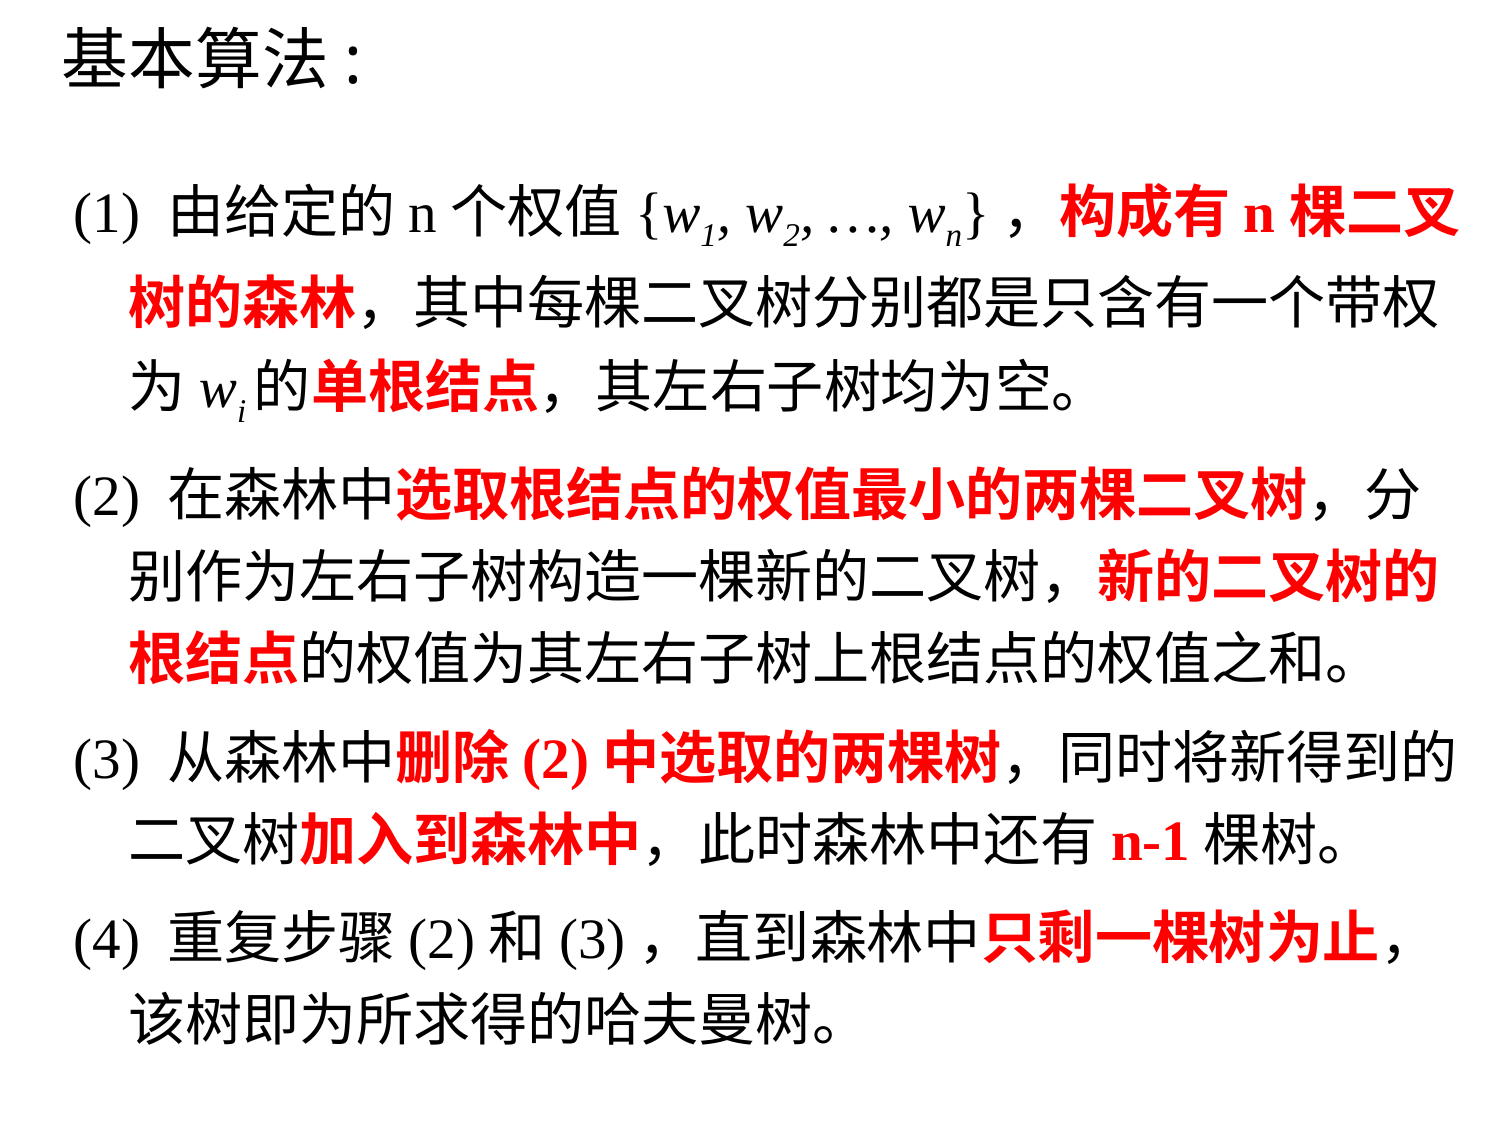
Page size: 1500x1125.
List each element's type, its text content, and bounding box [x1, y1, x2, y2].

title 基本算法: [46, 11, 1281, 102]
list (1) 由给定的n个权值{w1, w2, …, wn}，构成有n棵二叉树的森林，其中每棵二叉树分别都是只含有一个带权为wi的单根结点，其左右子树均为空。 (2) 在森林中选取根结点的权值最小的两棵二叉树，分别作为左右子树构造一棵新的二叉树，新的二叉树的根结点的权值为其左右子树上根结点的权值之和。 (3) 从森林中删除(2)中选取的两棵树，同时将新得到的二叉树加入到森林中，此时森林中还有n-1棵树。 (4) 重复步骤(2)和(3)，直到森林中只剩一棵树为止，该树即为所求得的哈夫曼树。 [58, 152, 1483, 1067]
